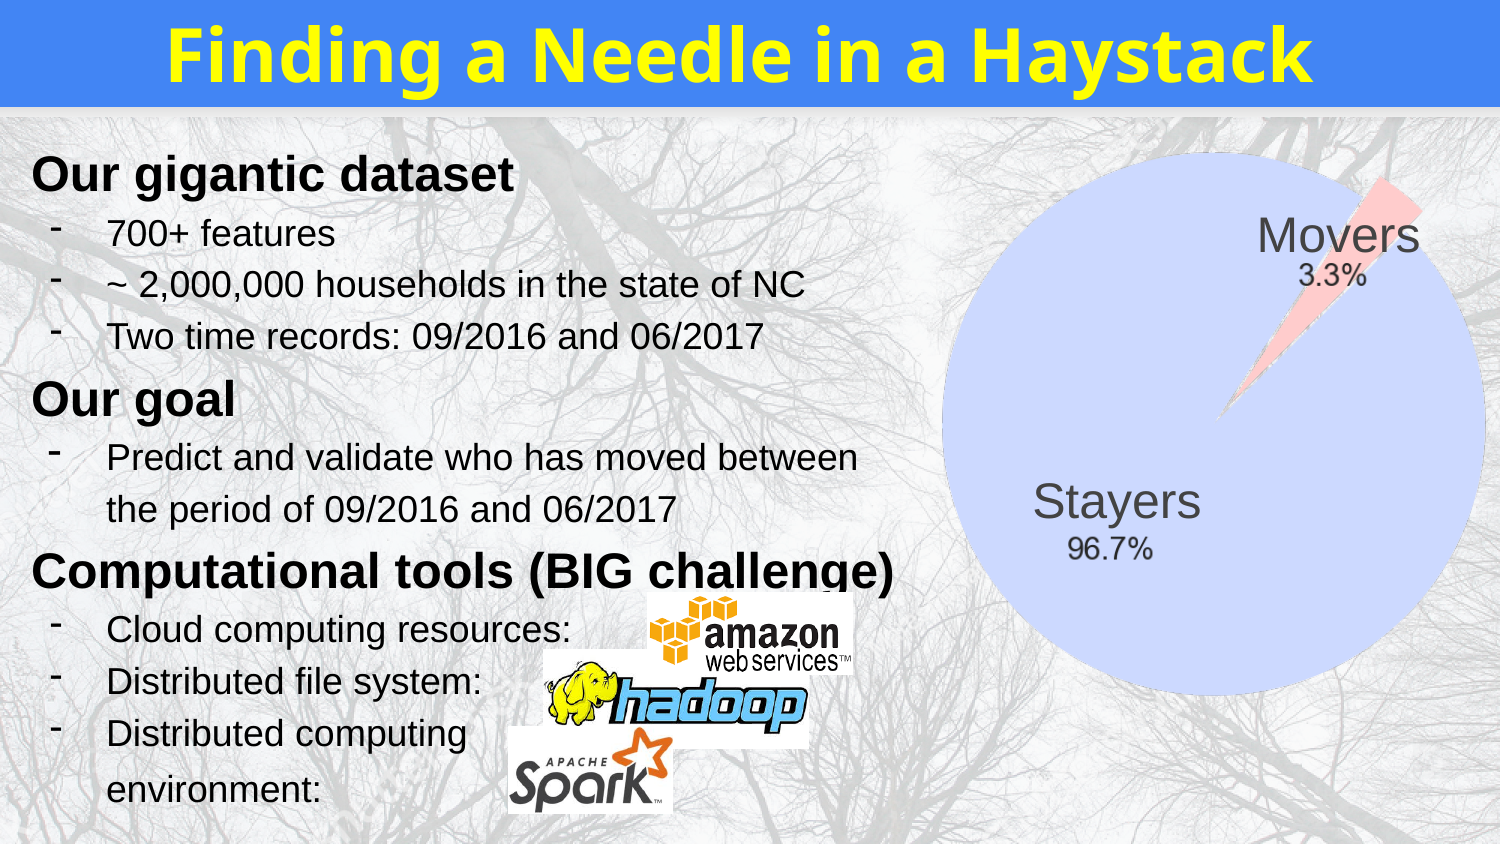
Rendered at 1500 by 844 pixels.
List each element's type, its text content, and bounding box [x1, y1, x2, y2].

picture [0, 117, 1500, 844]
title Finding a Needle in a Haystack [16, 2, 1464, 102]
